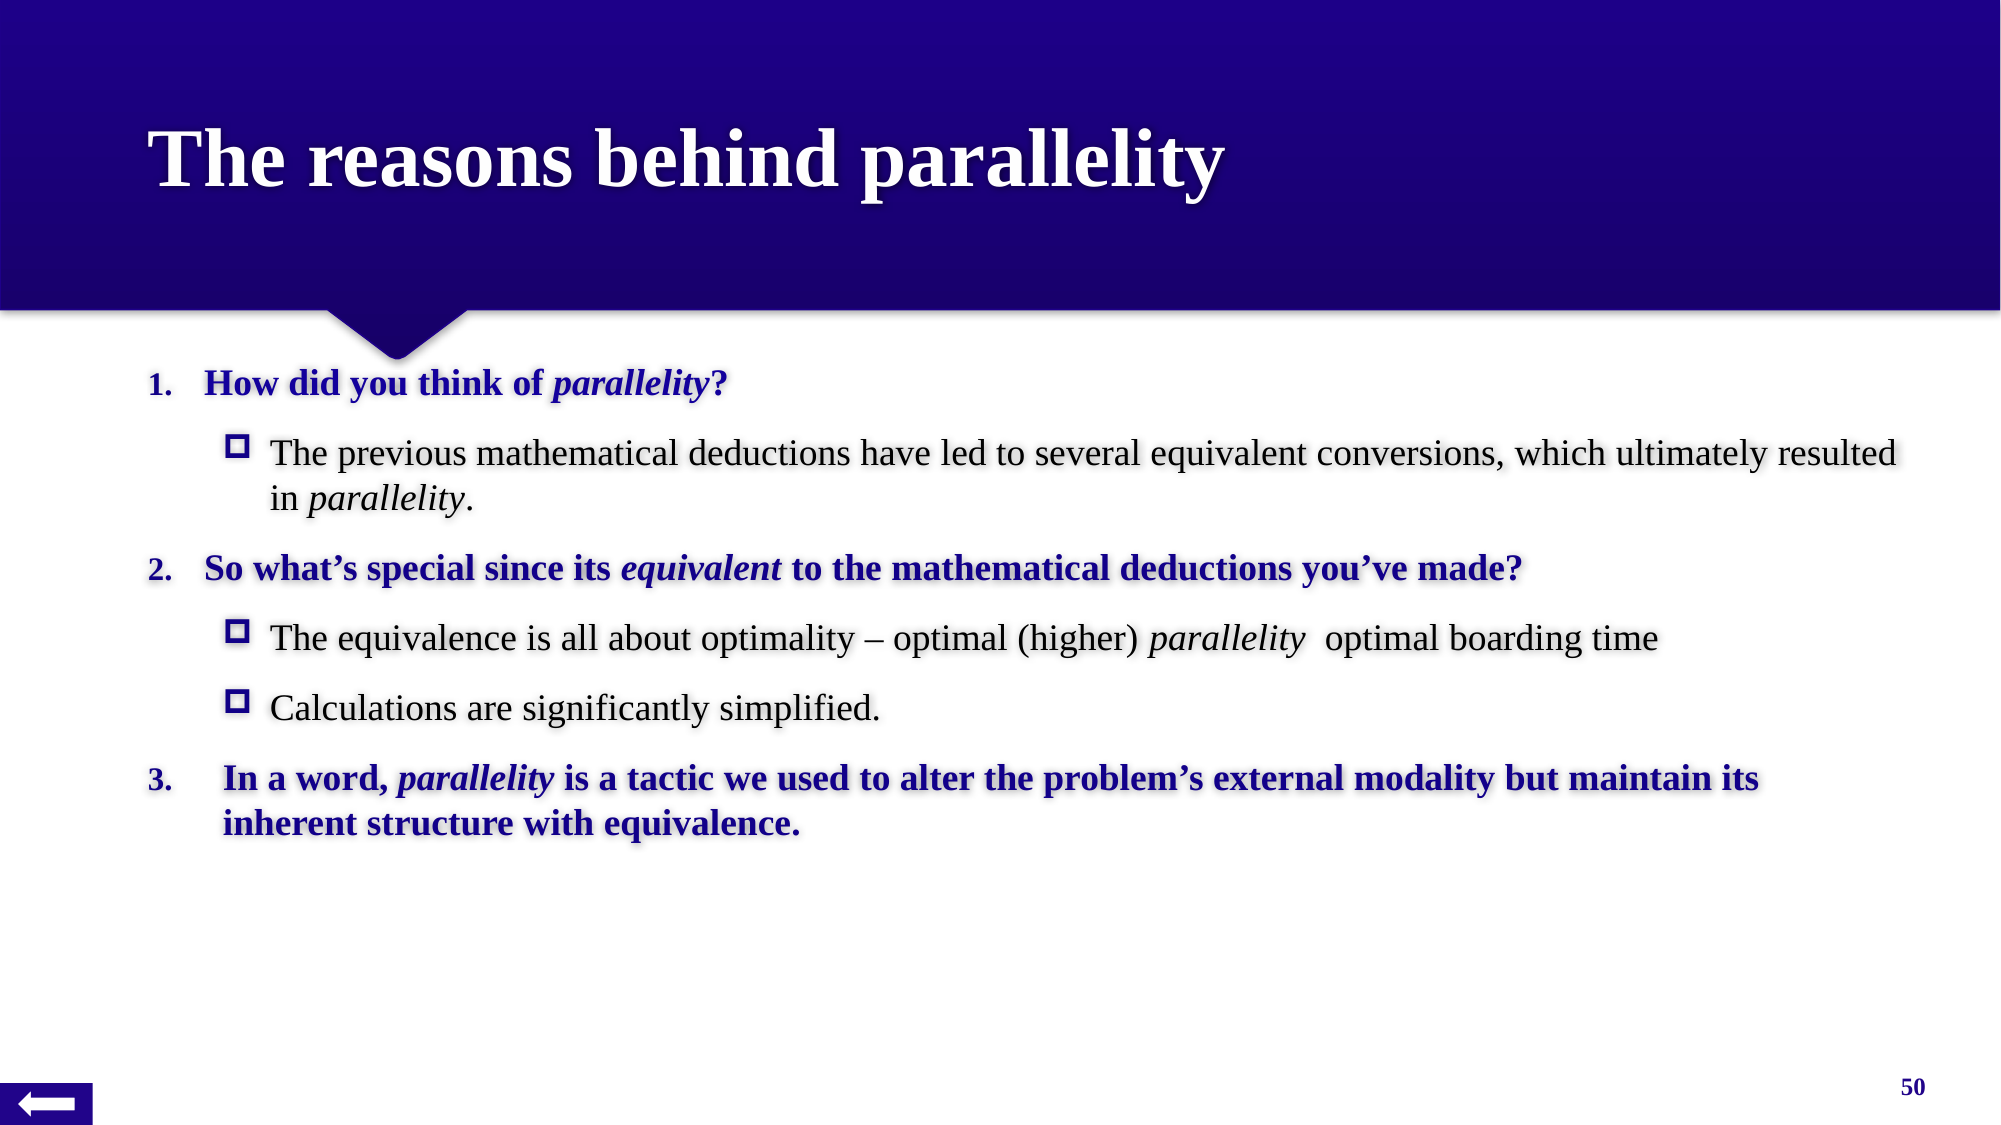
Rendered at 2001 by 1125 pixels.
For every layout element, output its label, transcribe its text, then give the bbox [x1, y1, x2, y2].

text_box [0, 1081, 95, 1125]
text_box 50 [1885, 1062, 2000, 1108]
title The reasons behind parallelity [132, 73, 1868, 233]
